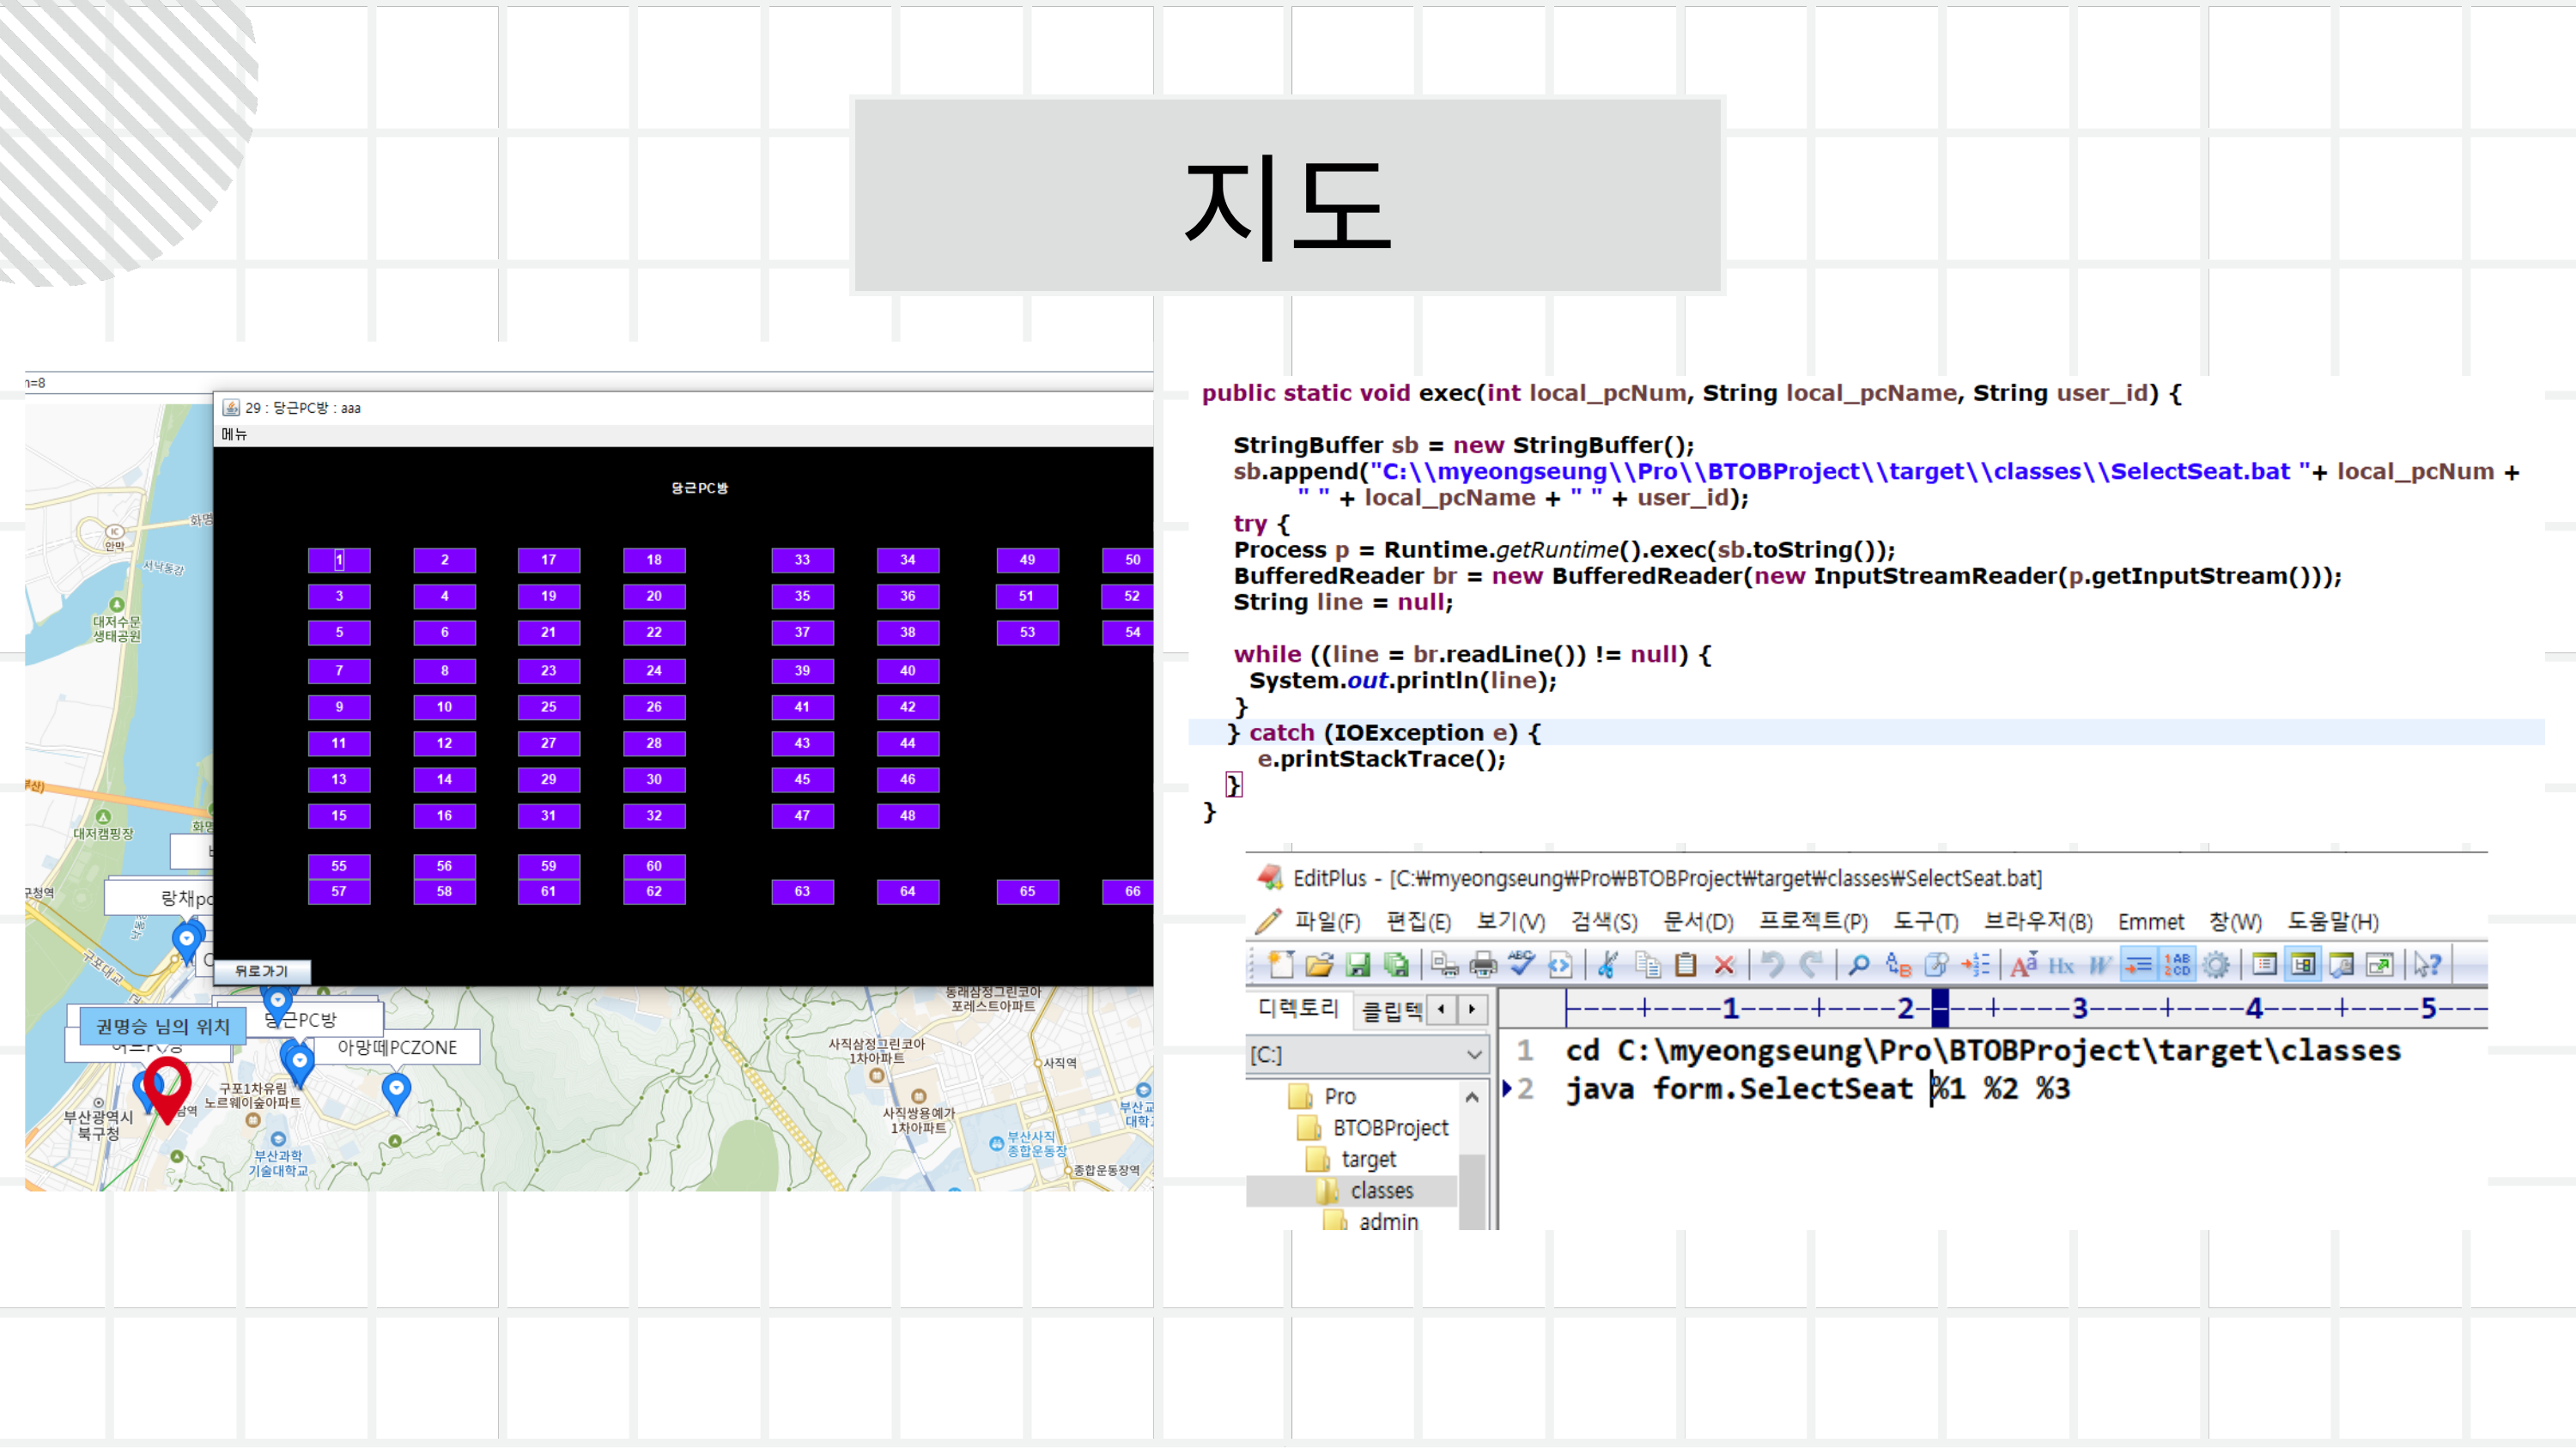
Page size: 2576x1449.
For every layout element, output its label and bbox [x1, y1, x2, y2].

text_box [0, 0, 2576, 1447]
text_box [832, 96, 1744, 294]
